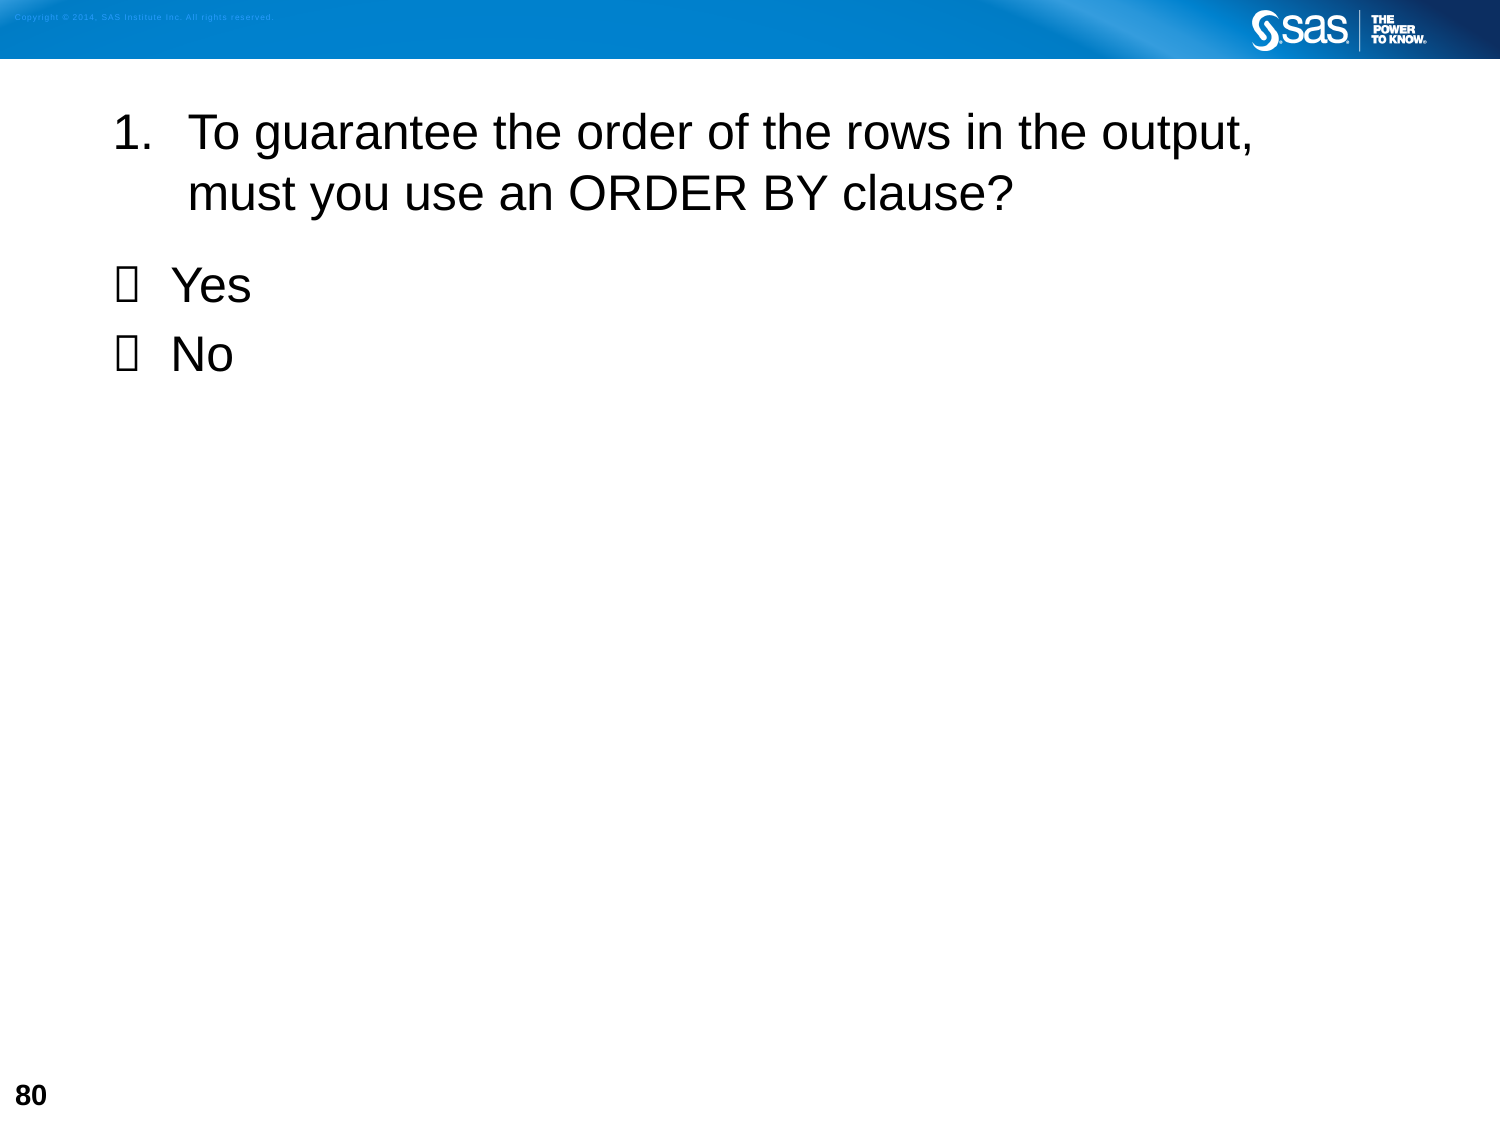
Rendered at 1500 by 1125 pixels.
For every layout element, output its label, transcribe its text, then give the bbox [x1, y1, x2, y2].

list To guarantee the order of the rows in the output, must you use an ORDER BY clause?  Yes  No [112, 99, 1400, 800]
picture [0, 0, 1500, 59]
